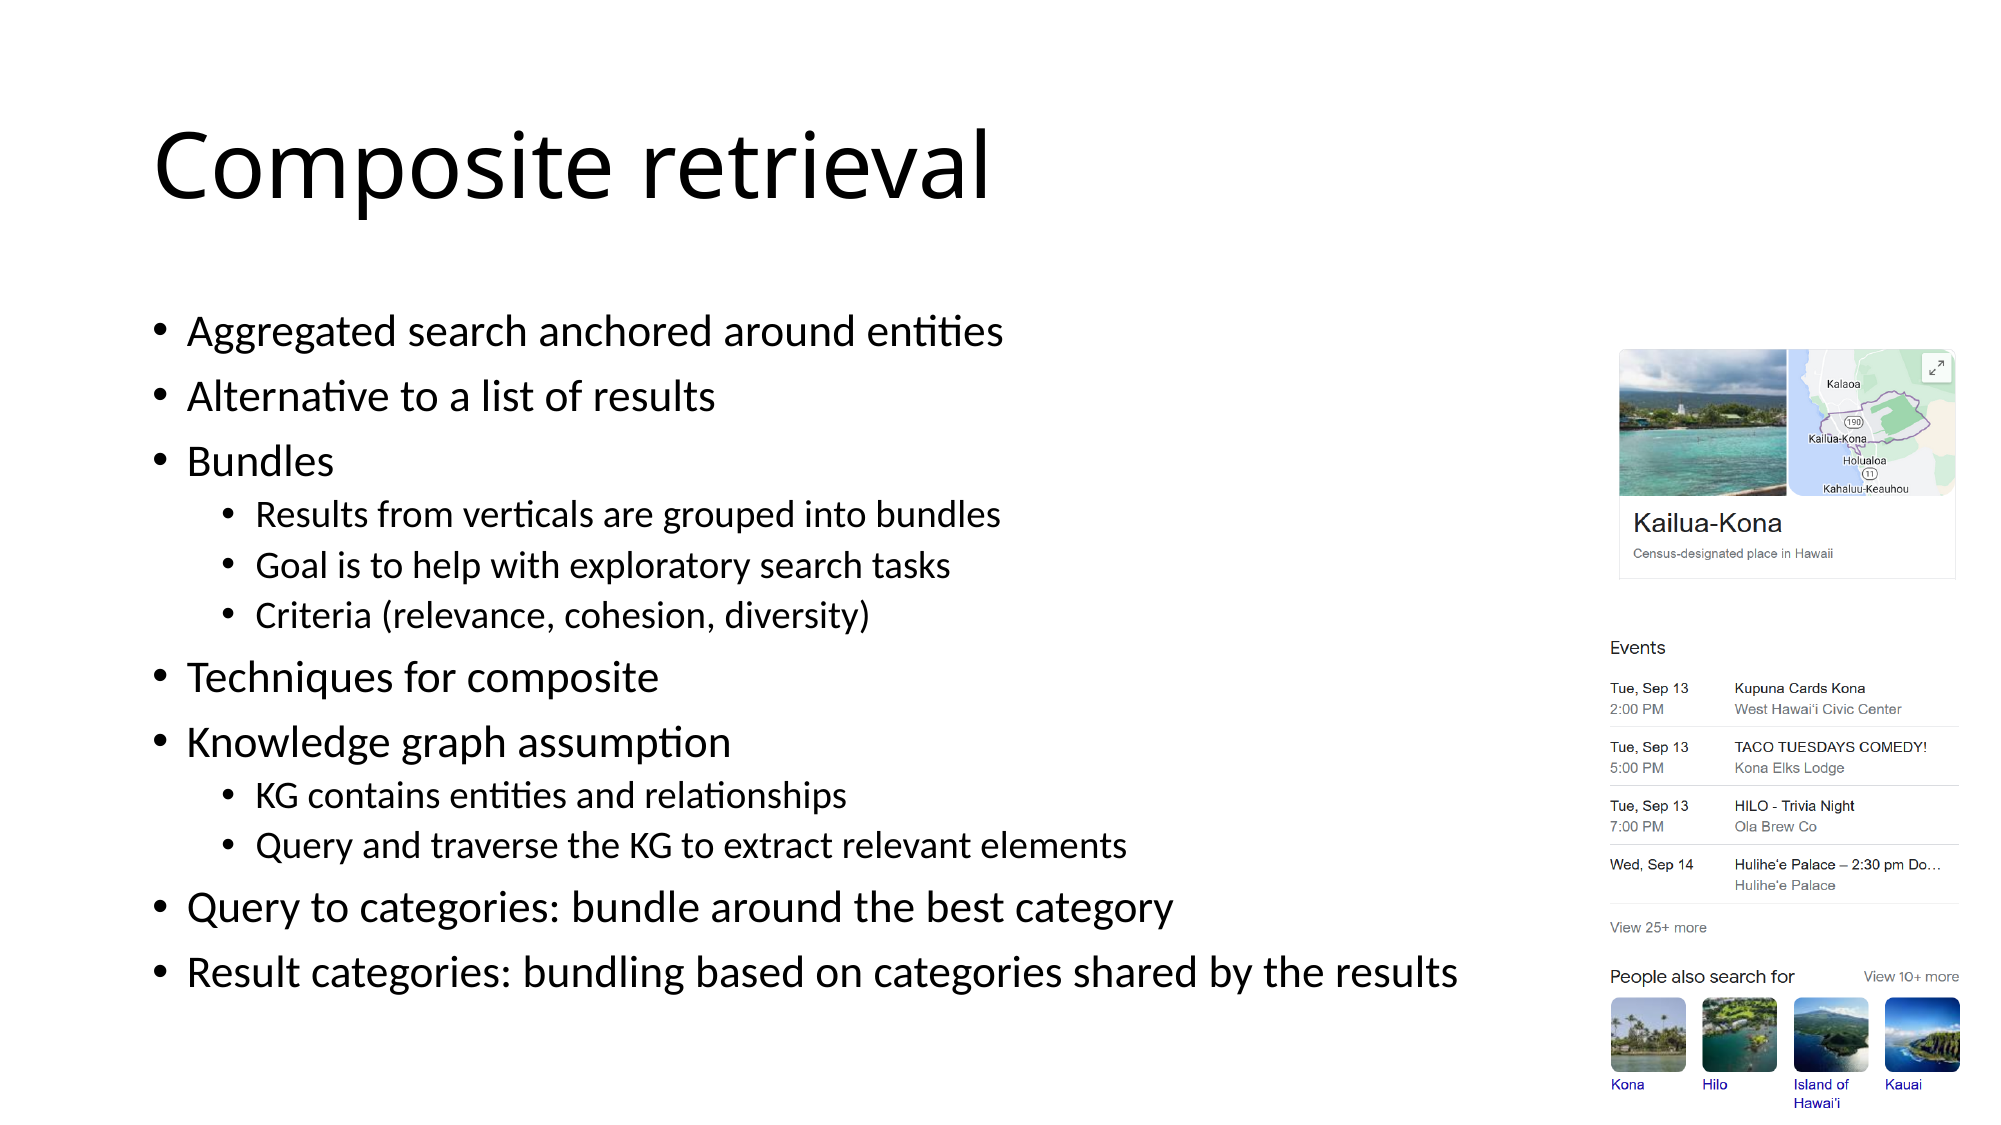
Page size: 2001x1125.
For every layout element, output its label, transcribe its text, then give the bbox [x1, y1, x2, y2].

picture [1599, 339, 1970, 580]
list Aggregated search anchored around entities Alternative to a list of results Bundles Results from verticals are grouped into bundles Goal is to help with exploratory search tasks Criteria (relevance, cohesion, diversity) Techniques for composite Knowledge graph assumption KG contains entities and relationships Query and traverse the KG to extract relevant elements Query to categories: bundle around the best category Result categories: bundling based on categories shared by the results [137, 299, 1556, 1014]
title Composite retrieval [137, 59, 1863, 278]
picture [1599, 619, 1970, 1116]
